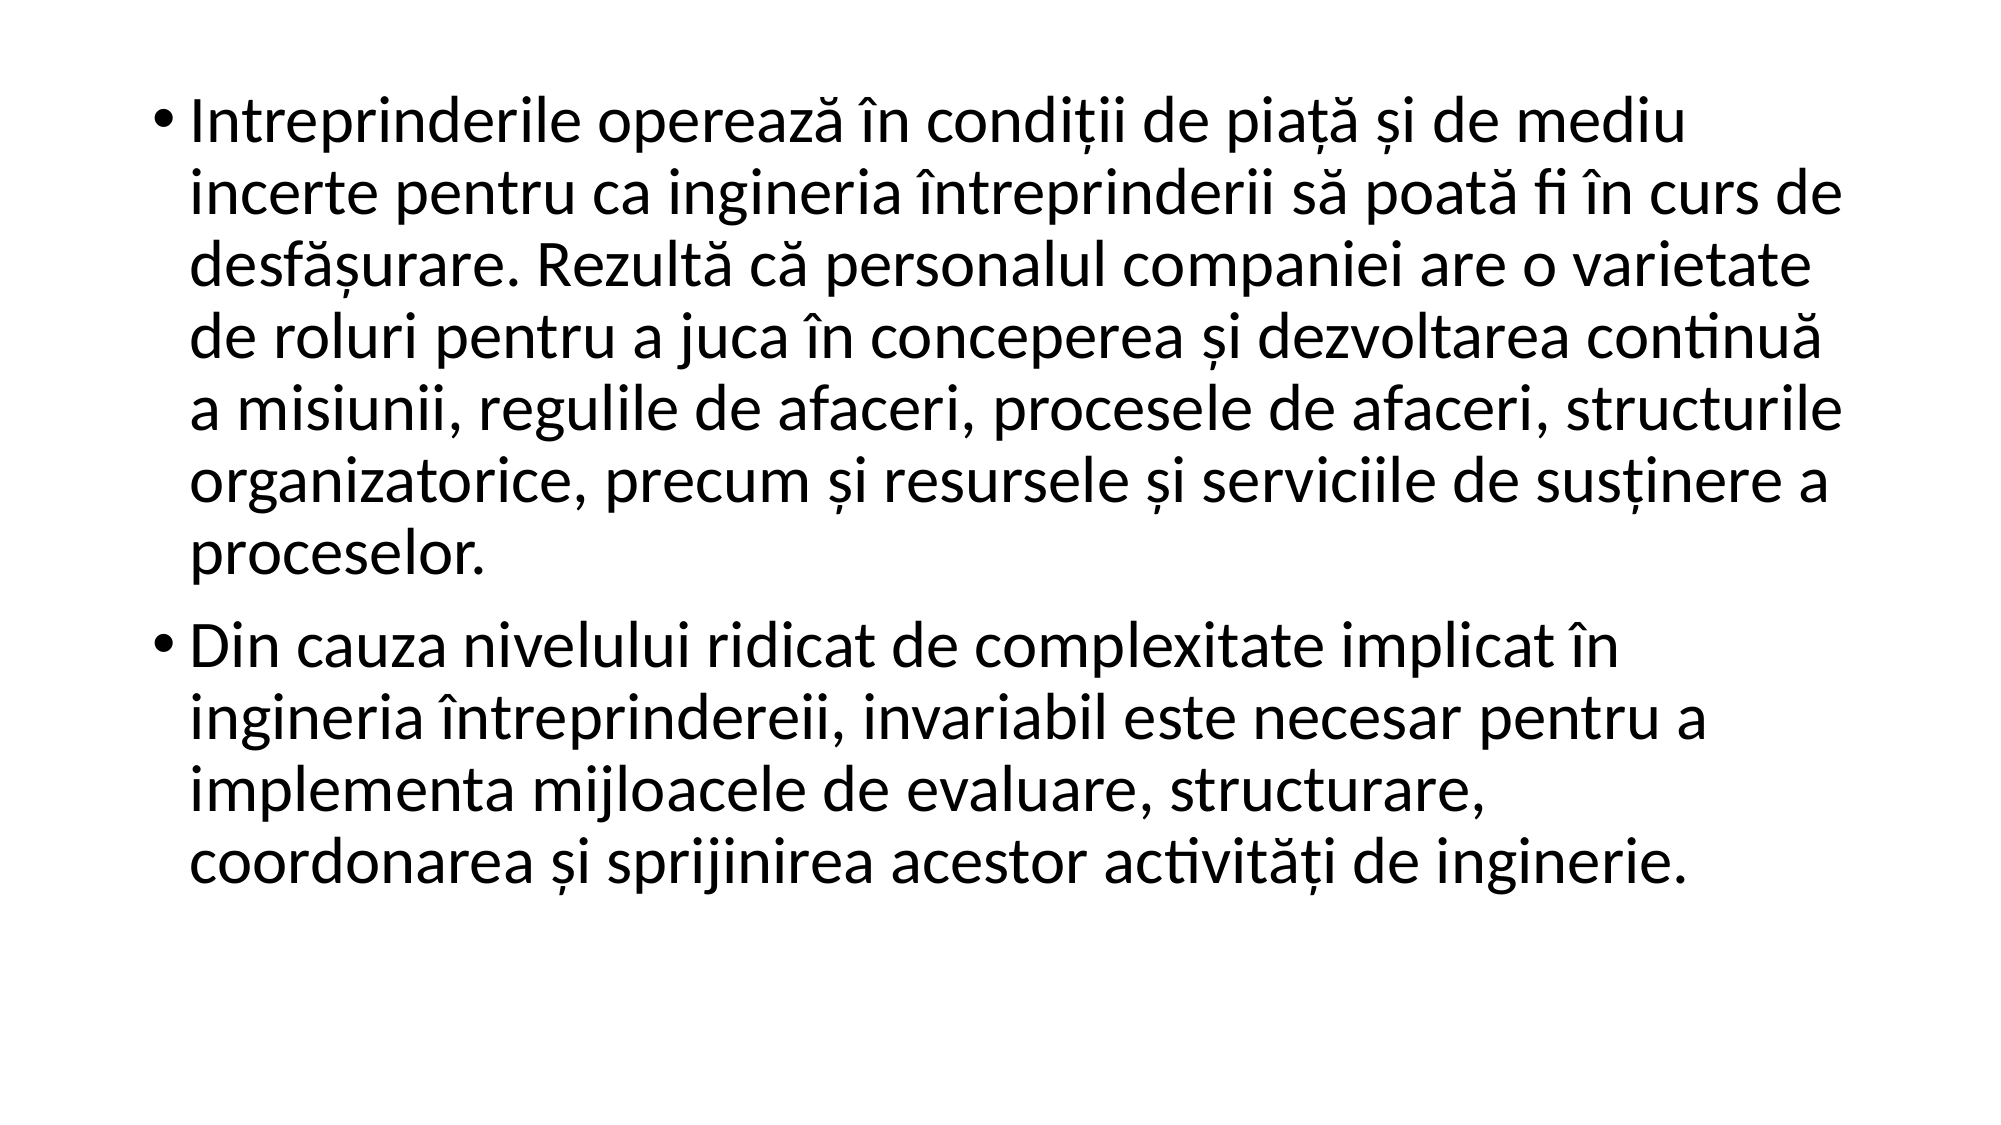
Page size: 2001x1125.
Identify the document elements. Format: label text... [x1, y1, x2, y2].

list Intreprinderile operează în condiţii de piaţă şi de mediu incerte pentru ca ingineria întreprinderii să poată fi în curs de desfăşurare. Rezultă că personalul companiei are o varietate de roluri pentru a juca în conceperea şi dezvoltarea continuă a misiunii, regulile de afaceri, procesele de afaceri, structurile organizatorice, precum şi resursele şi serviciile de susţinere a proceselor. Din cauza nivelului ridicat de complexitate implicat în ingineria întreprindereii, invariabil este necesar pentru a implementa mijloacele de evaluare, structurare, coordonarea şi sprijinirea acestor activităţi de inginerie. [137, 77, 1863, 1014]
